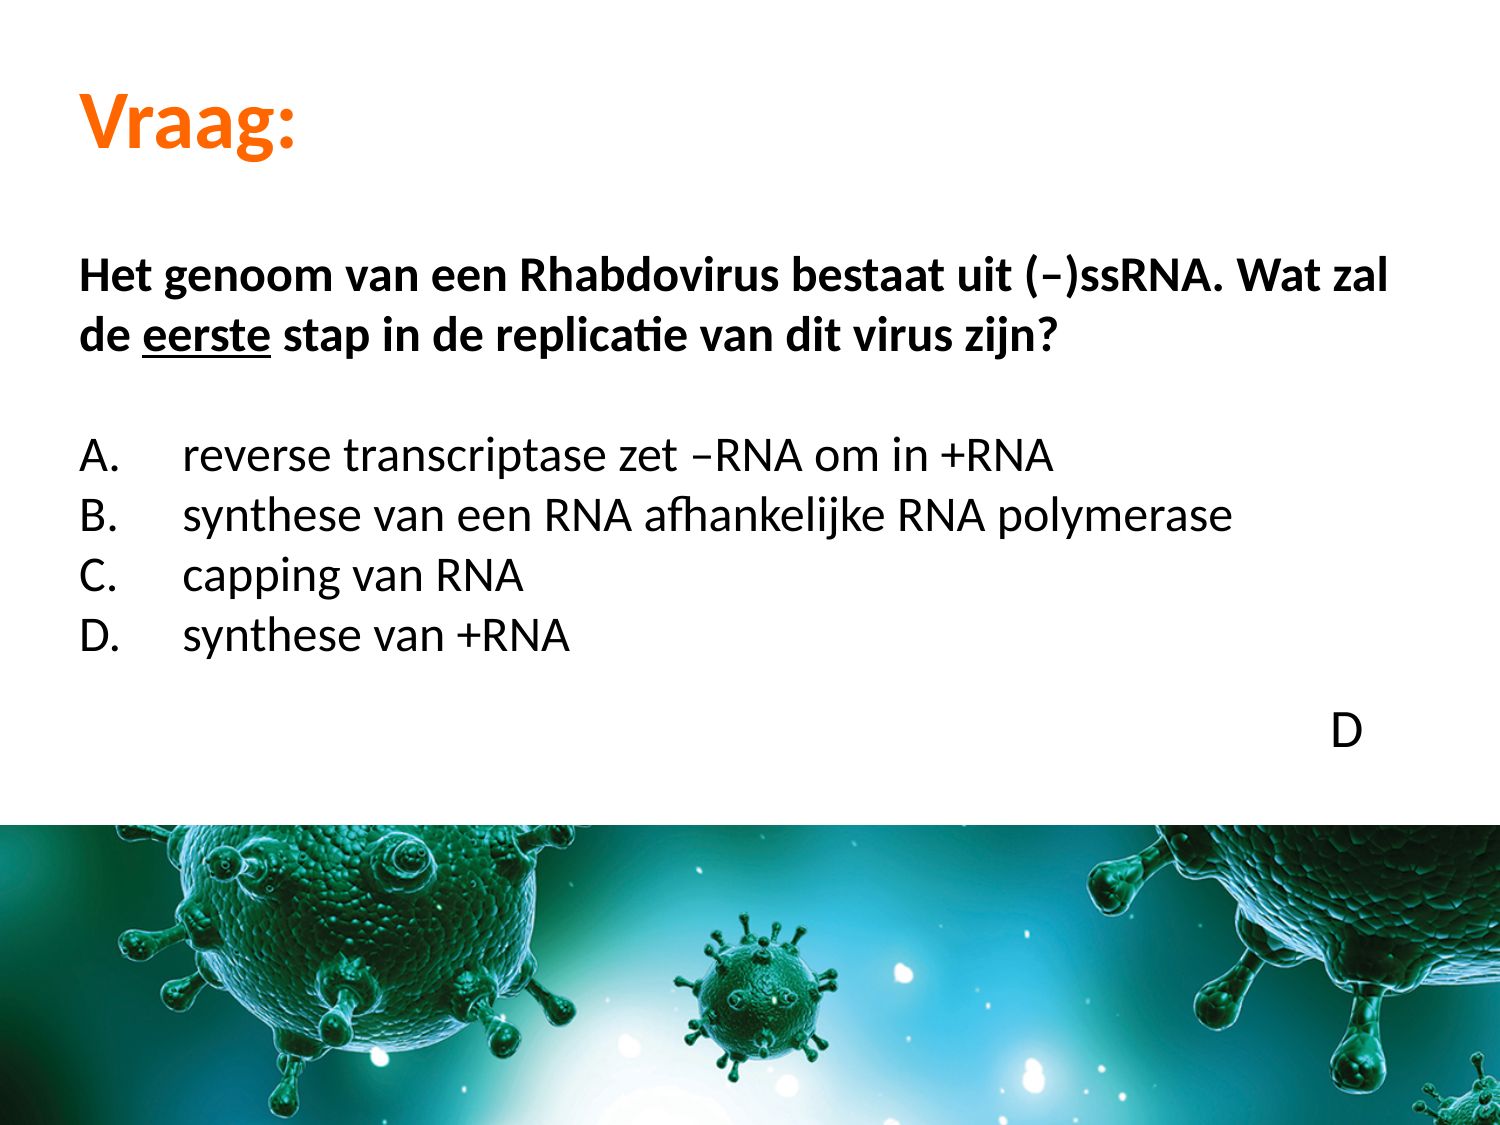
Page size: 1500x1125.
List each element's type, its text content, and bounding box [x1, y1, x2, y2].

text_box Vraag: [64, 57, 986, 173]
text_box D [1316, 686, 1411, 766]
picture [0, 825, 1500, 1125]
text_box Het genoom van een Rhabdovirus bestaat uit (–)ssRNA. Wat zal de eerste stap in de replicatie van dit virus zijn? A. reverse transcriptase zet –RNA om in +RNA B. synthese van een RNA afhankelijke RNA polymerase C. capping van RNA D. synthese van +RNA [64, 234, 1450, 670]
